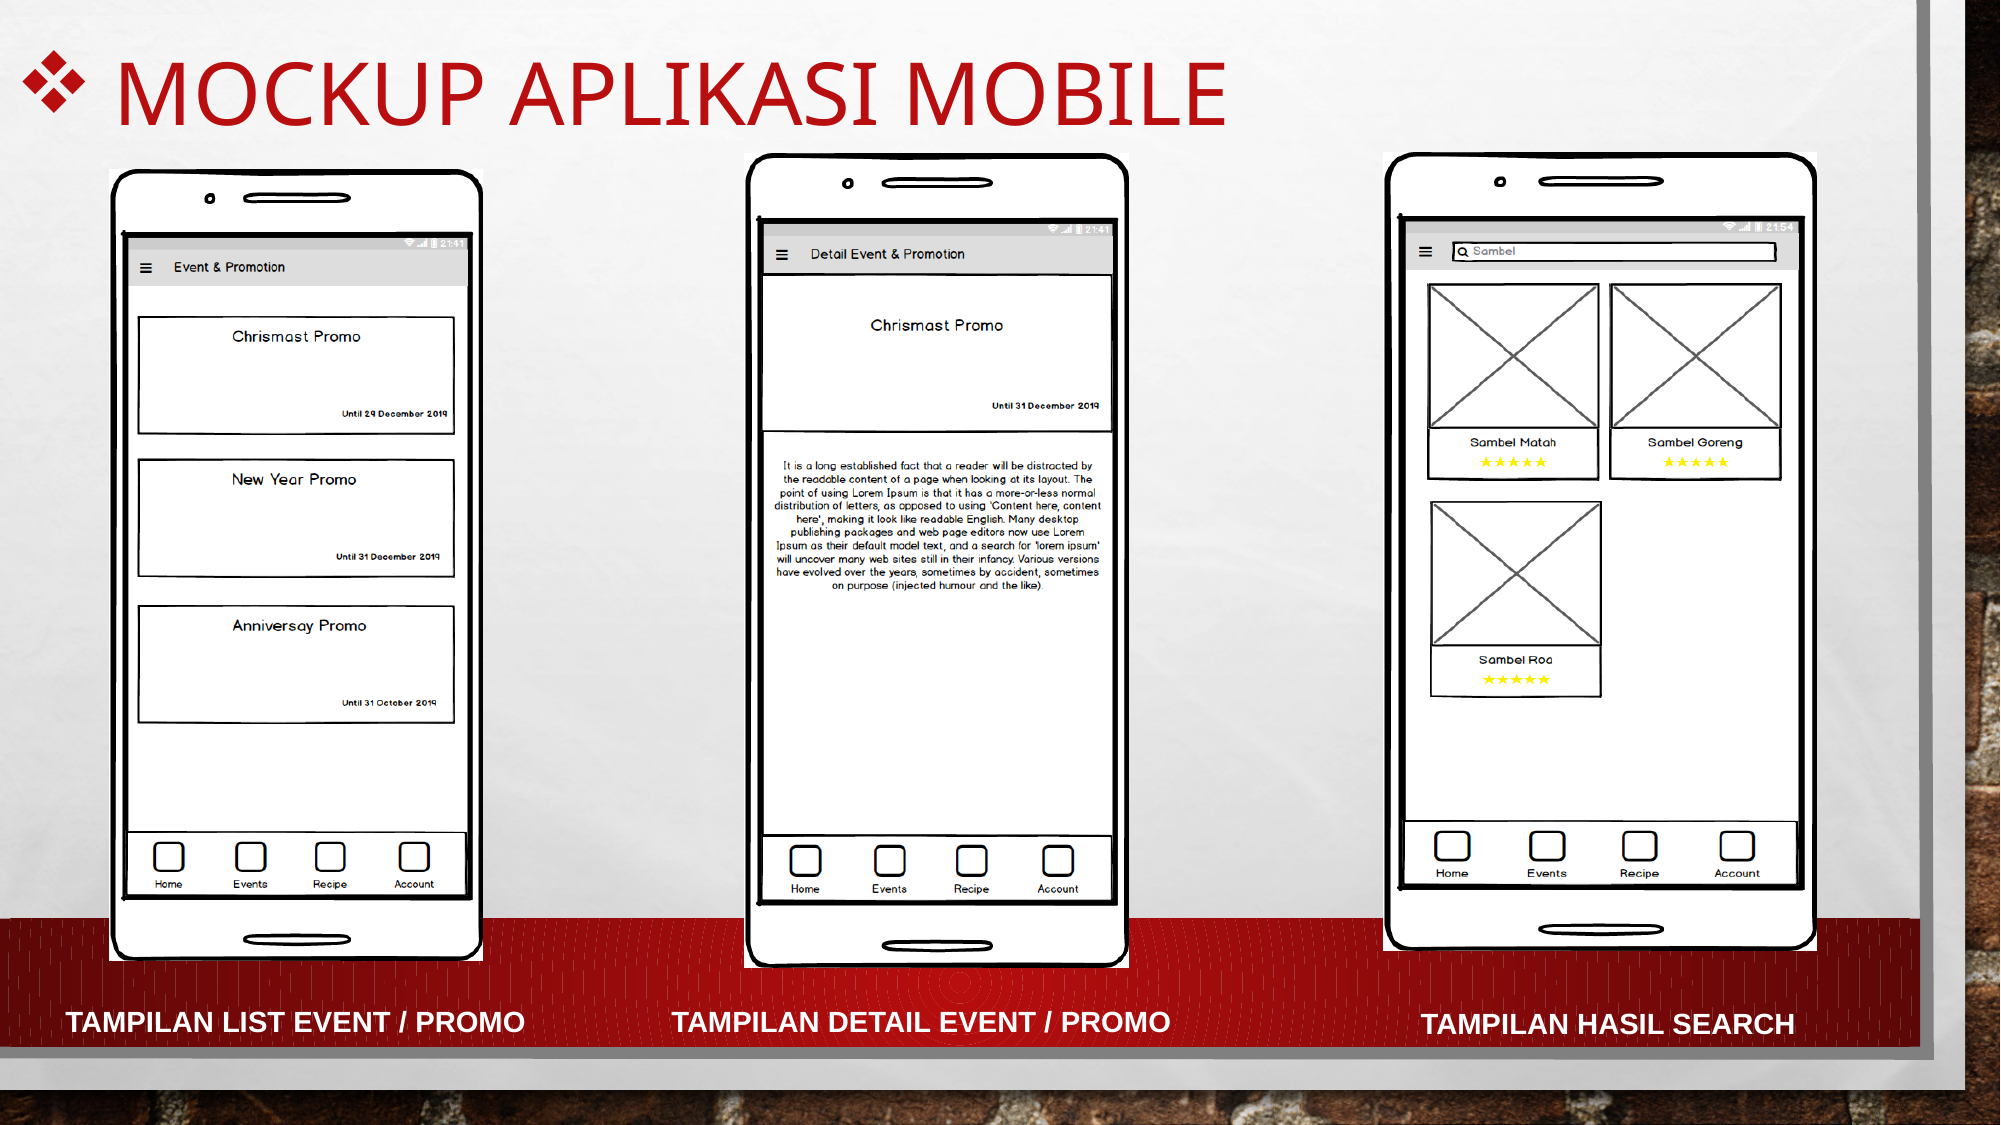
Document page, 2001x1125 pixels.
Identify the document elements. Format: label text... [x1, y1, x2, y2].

picture [744, 153, 1129, 968]
picture [0, 0, 2000, 1125]
text_box Tampilan DETAIL EVENT / PROMO [625, 982, 1217, 1053]
picture [1383, 152, 1817, 952]
picture [108, 169, 483, 961]
title Mockup APLIKASI MOBILE [0, 42, 1706, 153]
list Tampilan LIST EVENT / PROMO [0, 982, 592, 1053]
text_box Tampilan hasil search [1312, 984, 1904, 1055]
